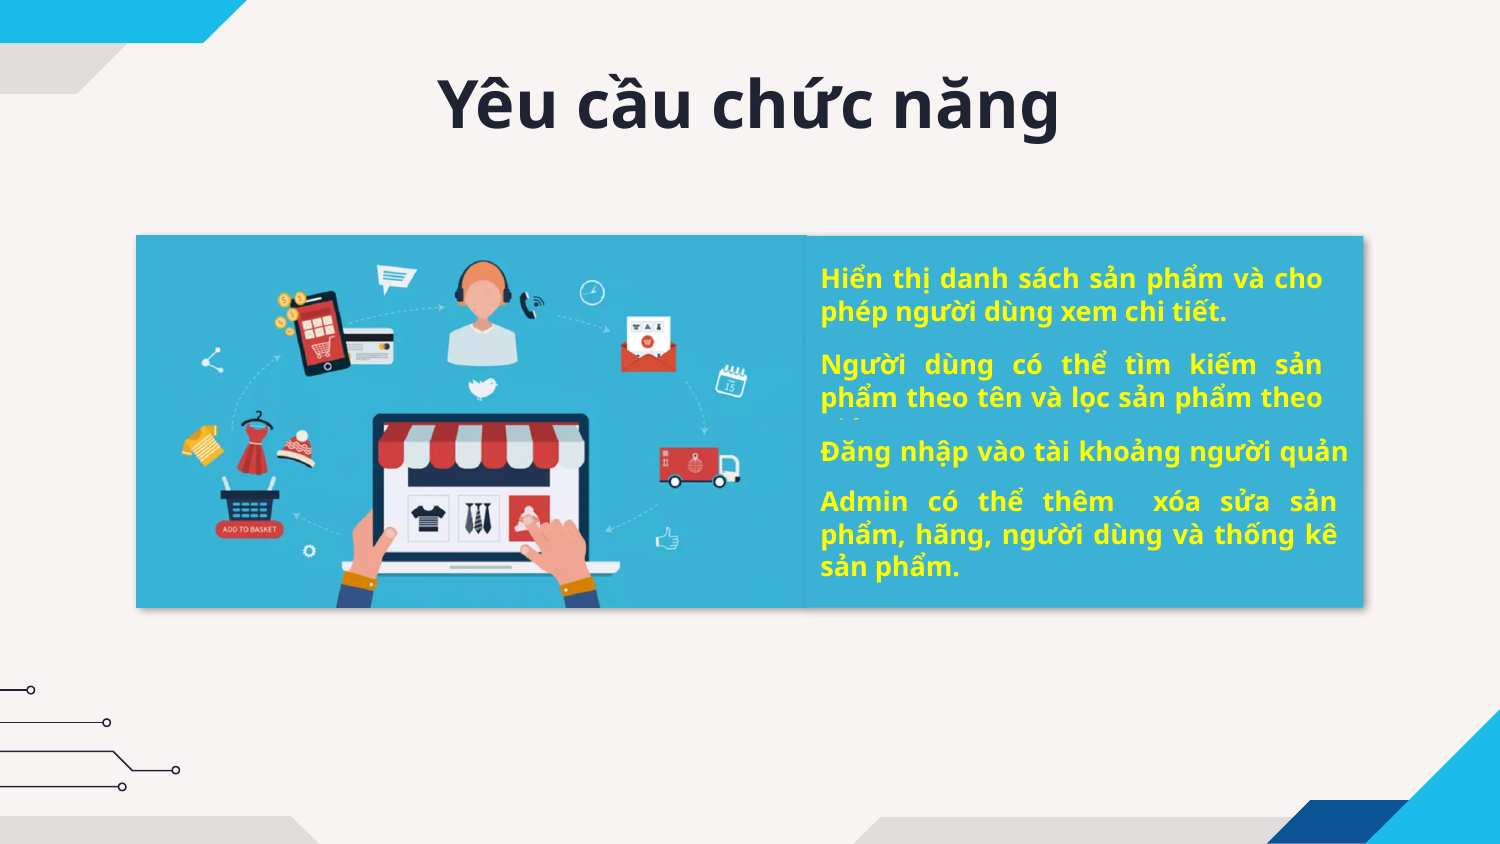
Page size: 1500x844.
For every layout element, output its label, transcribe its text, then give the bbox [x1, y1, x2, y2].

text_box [136, 235, 1364, 608]
text_box Yêu cầu chức năng [198, 45, 1302, 158]
